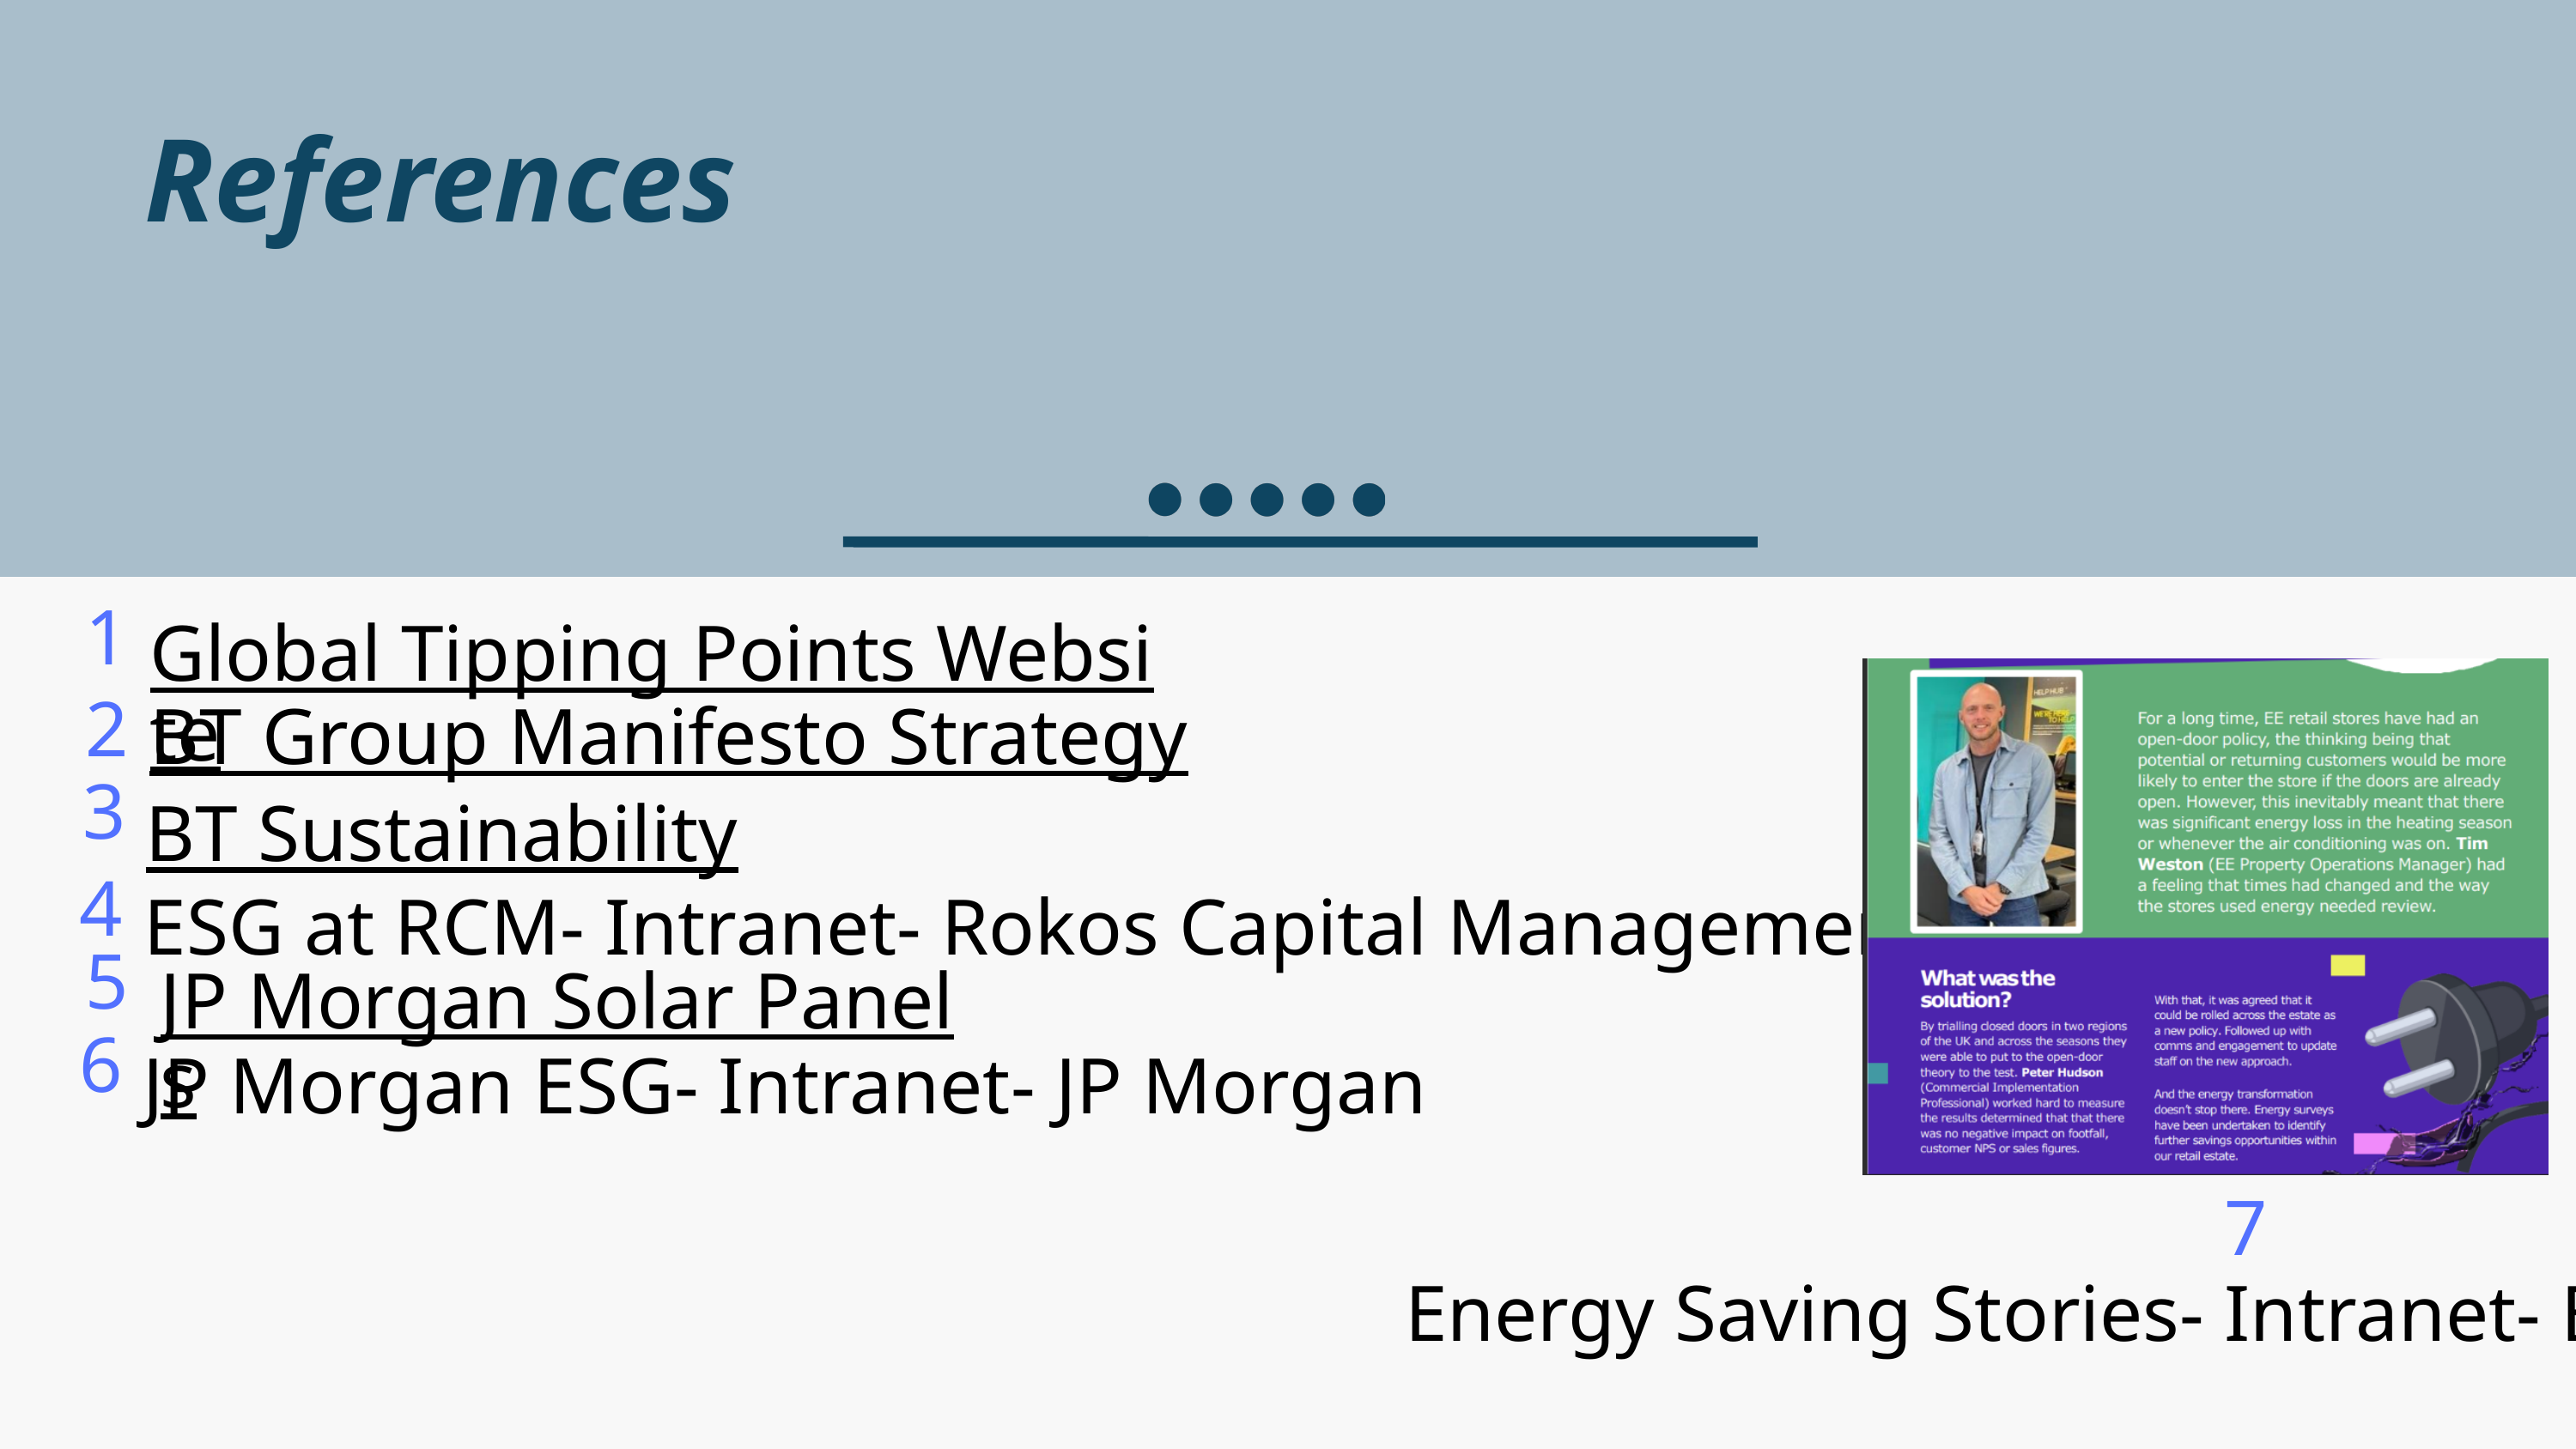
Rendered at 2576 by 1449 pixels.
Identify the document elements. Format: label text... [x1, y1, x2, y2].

text_box BT Sustainability [145, 782, 779, 862]
text_box 6 [47, 1043, 155, 1108]
picture [1862, 658, 2549, 1176]
text_box Energy Saving Stories- Intranet- BT [1405, 1249, 2576, 1357]
text_box 1 [54, 615, 161, 681]
text_box JP Morgan ESG- Intranet- JP Morgan [143, 1022, 1498, 1130]
text_box 3 [52, 790, 158, 855]
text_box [0, 0, 2576, 578]
text_box 2 [54, 707, 161, 773]
text_box BT Group Manifesto Strategy [149, 685, 1273, 793]
text_box JP Morgan Solar Panels [161, 970, 957, 1022]
text_box ESG at RCM- Intranet- Rokos Capital Management [144, 862, 1857, 970]
text_box 5 [54, 960, 161, 1025]
text_box 4 [47, 886, 155, 951]
text_box 7 [2193, 1206, 2300, 1271]
text_box Global Tipping Points Website [149, 602, 1175, 685]
